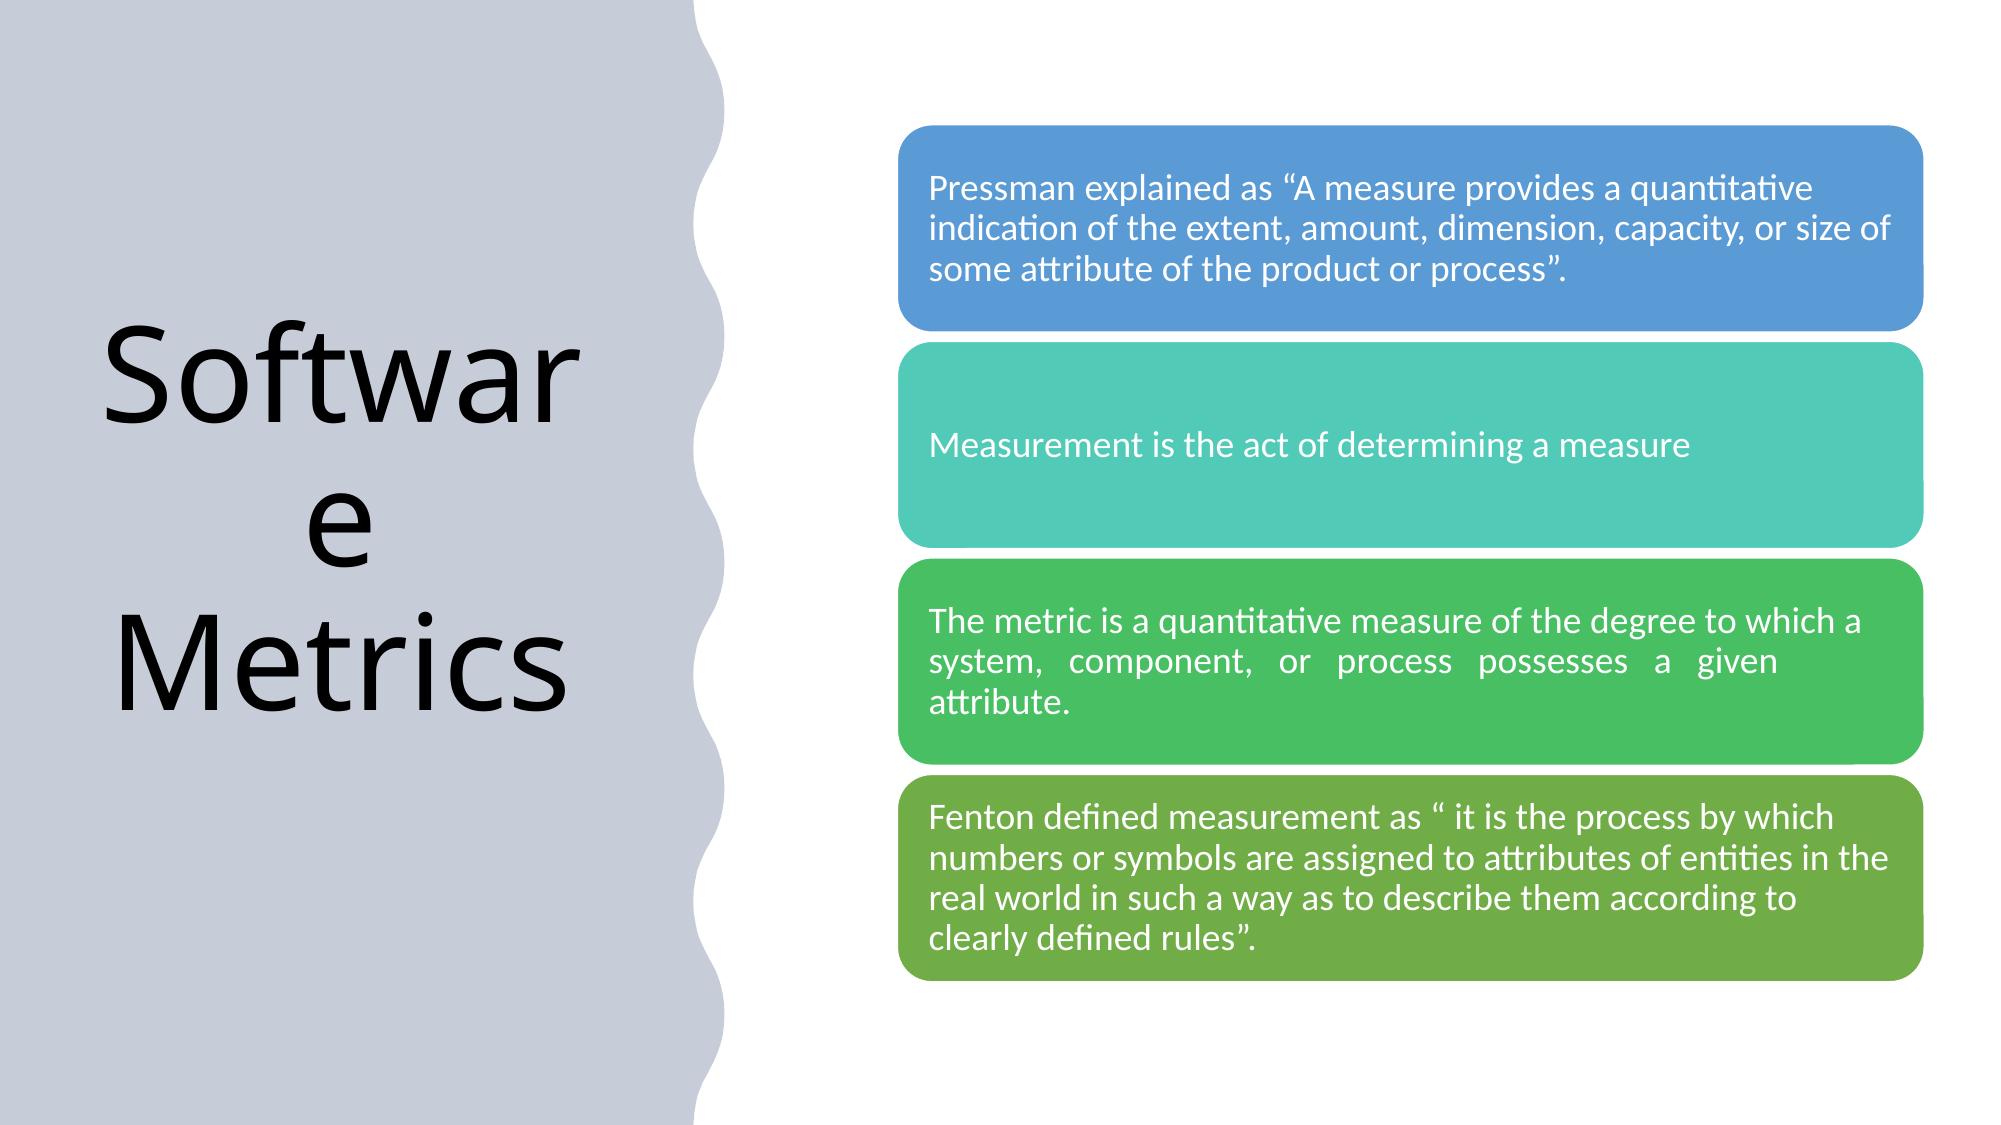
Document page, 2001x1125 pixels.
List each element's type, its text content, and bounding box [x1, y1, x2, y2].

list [897, 101, 1925, 1005]
text_box [695, 0, 2000, 1125]
text_box [0, 0, 726, 1125]
title Software Metrics [75, 118, 606, 747]
